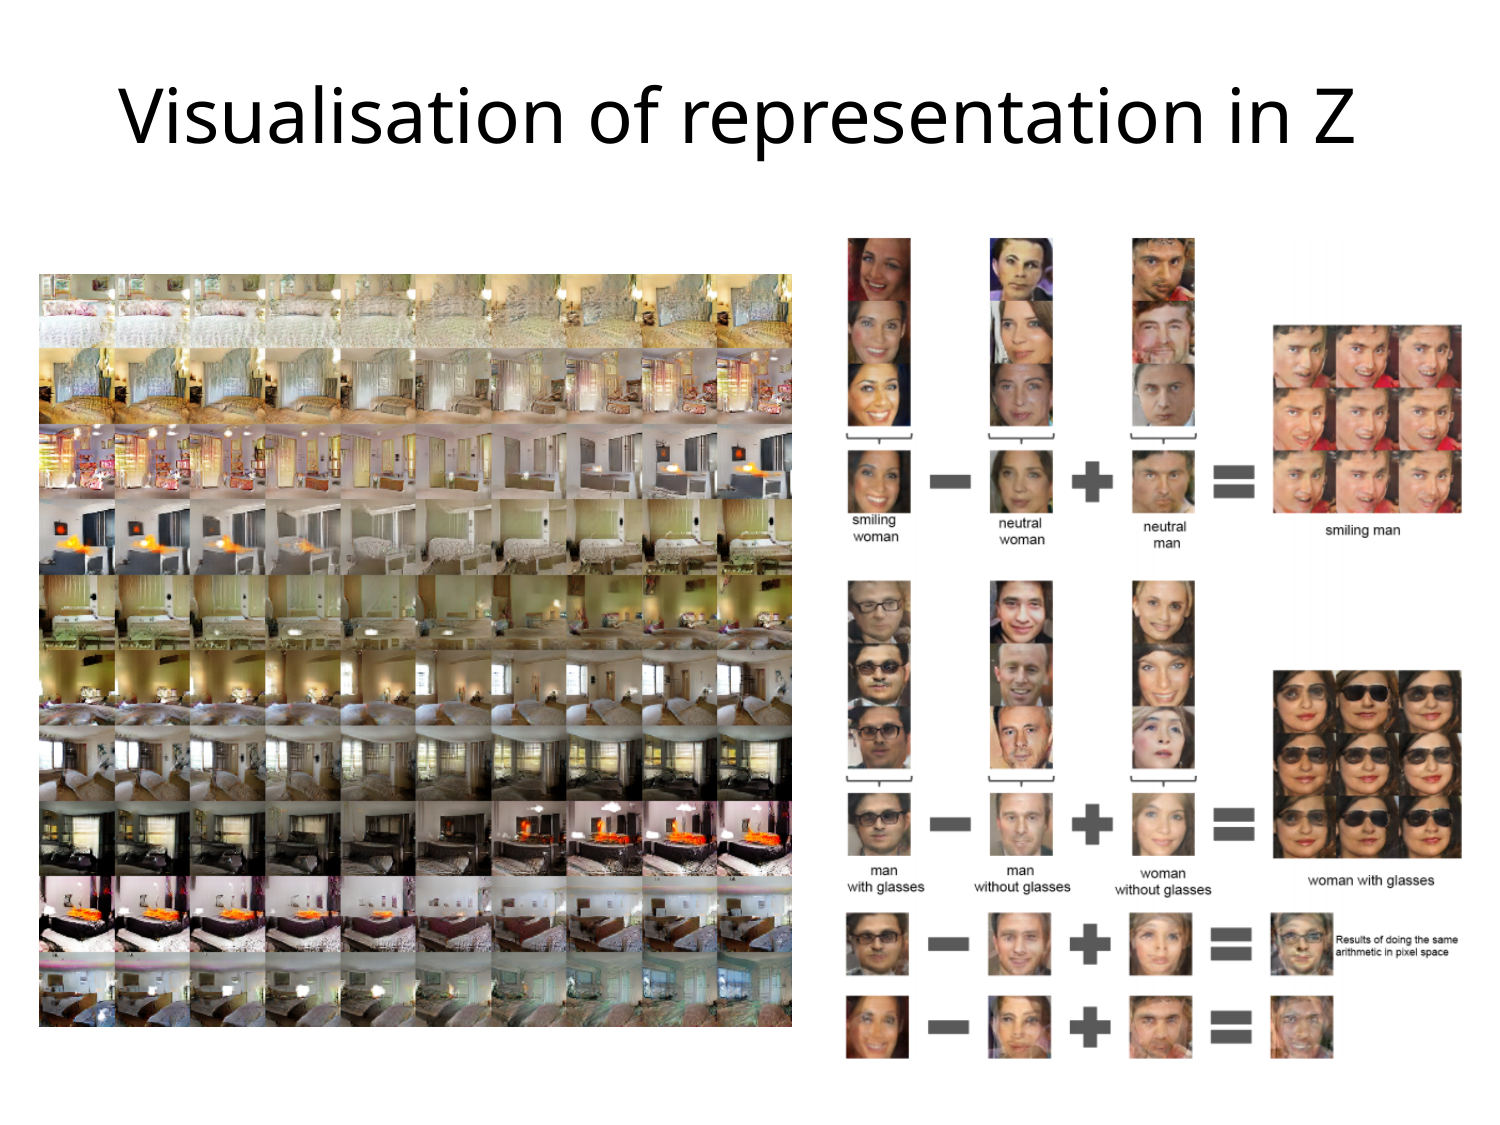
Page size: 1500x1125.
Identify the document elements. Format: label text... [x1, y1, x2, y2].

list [14, 259, 811, 1043]
picture [833, 222, 1480, 1080]
title Visualisation of representation in Z [103, 59, 1397, 179]
